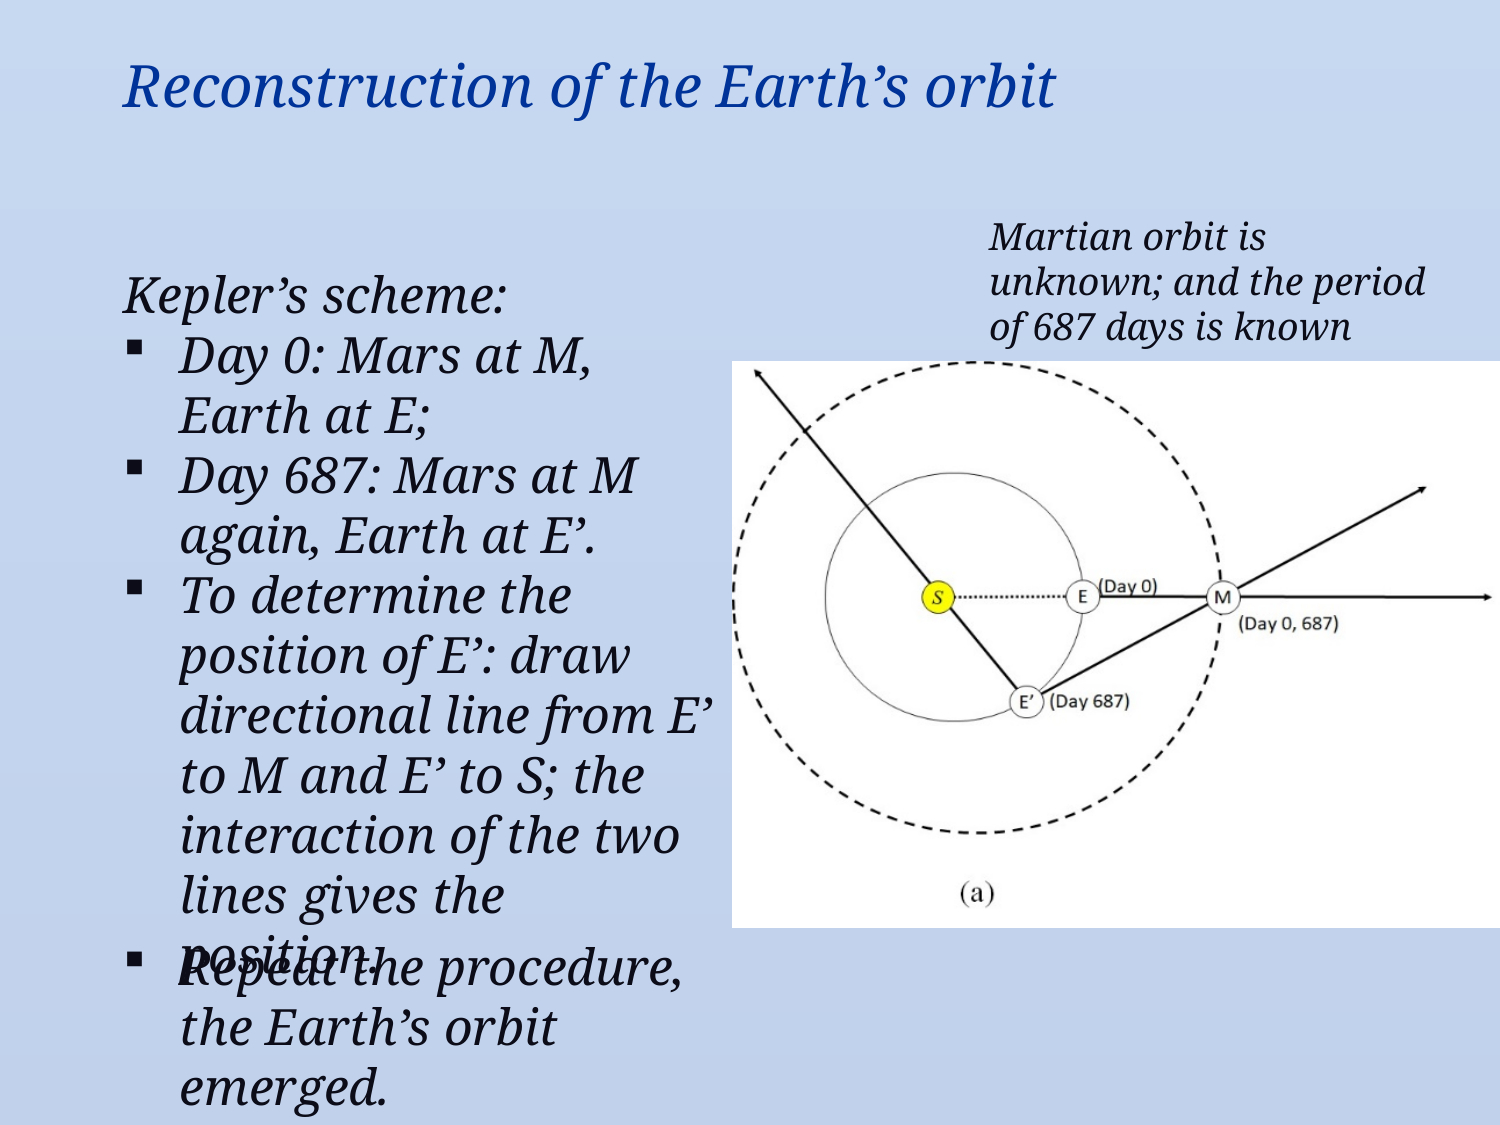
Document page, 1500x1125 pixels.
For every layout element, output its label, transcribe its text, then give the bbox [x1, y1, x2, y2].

text_box Kepler’s scheme: Day 0: Mars at M, Earth at E; Day 687: Mars at M again, Earth at E’. To determine the position of E’: draw directional line from E’ to M and E’ to S; the interaction of the two lines gives the position. [108, 256, 733, 927]
text_box Martian orbit is unknown; and the period of 687 days is known [974, 205, 1447, 356]
text_box Repeat the procedure, the Earth’s orbit emerged. [108, 927, 774, 1123]
text_box Reconstruction of the Earth’s orbit [108, 41, 1151, 127]
picture [732, 361, 1500, 929]
